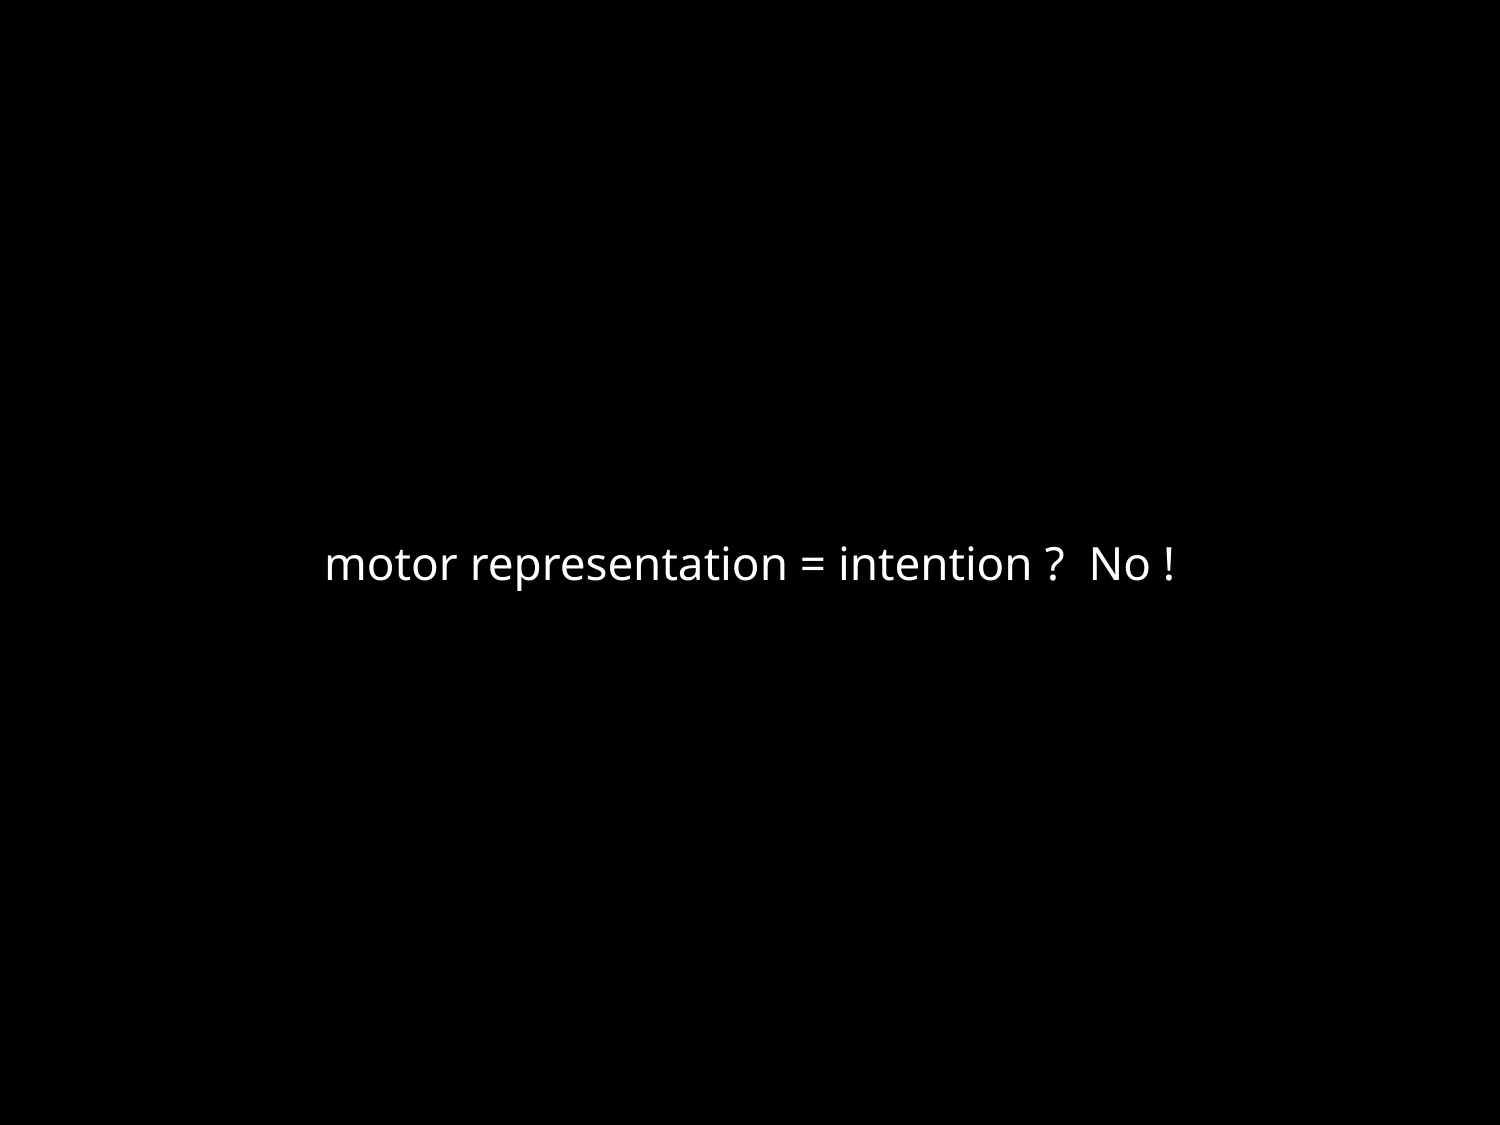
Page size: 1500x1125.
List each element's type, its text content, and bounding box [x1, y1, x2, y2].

text_box motor representation = intention ? No ! [151, 527, 1349, 598]
